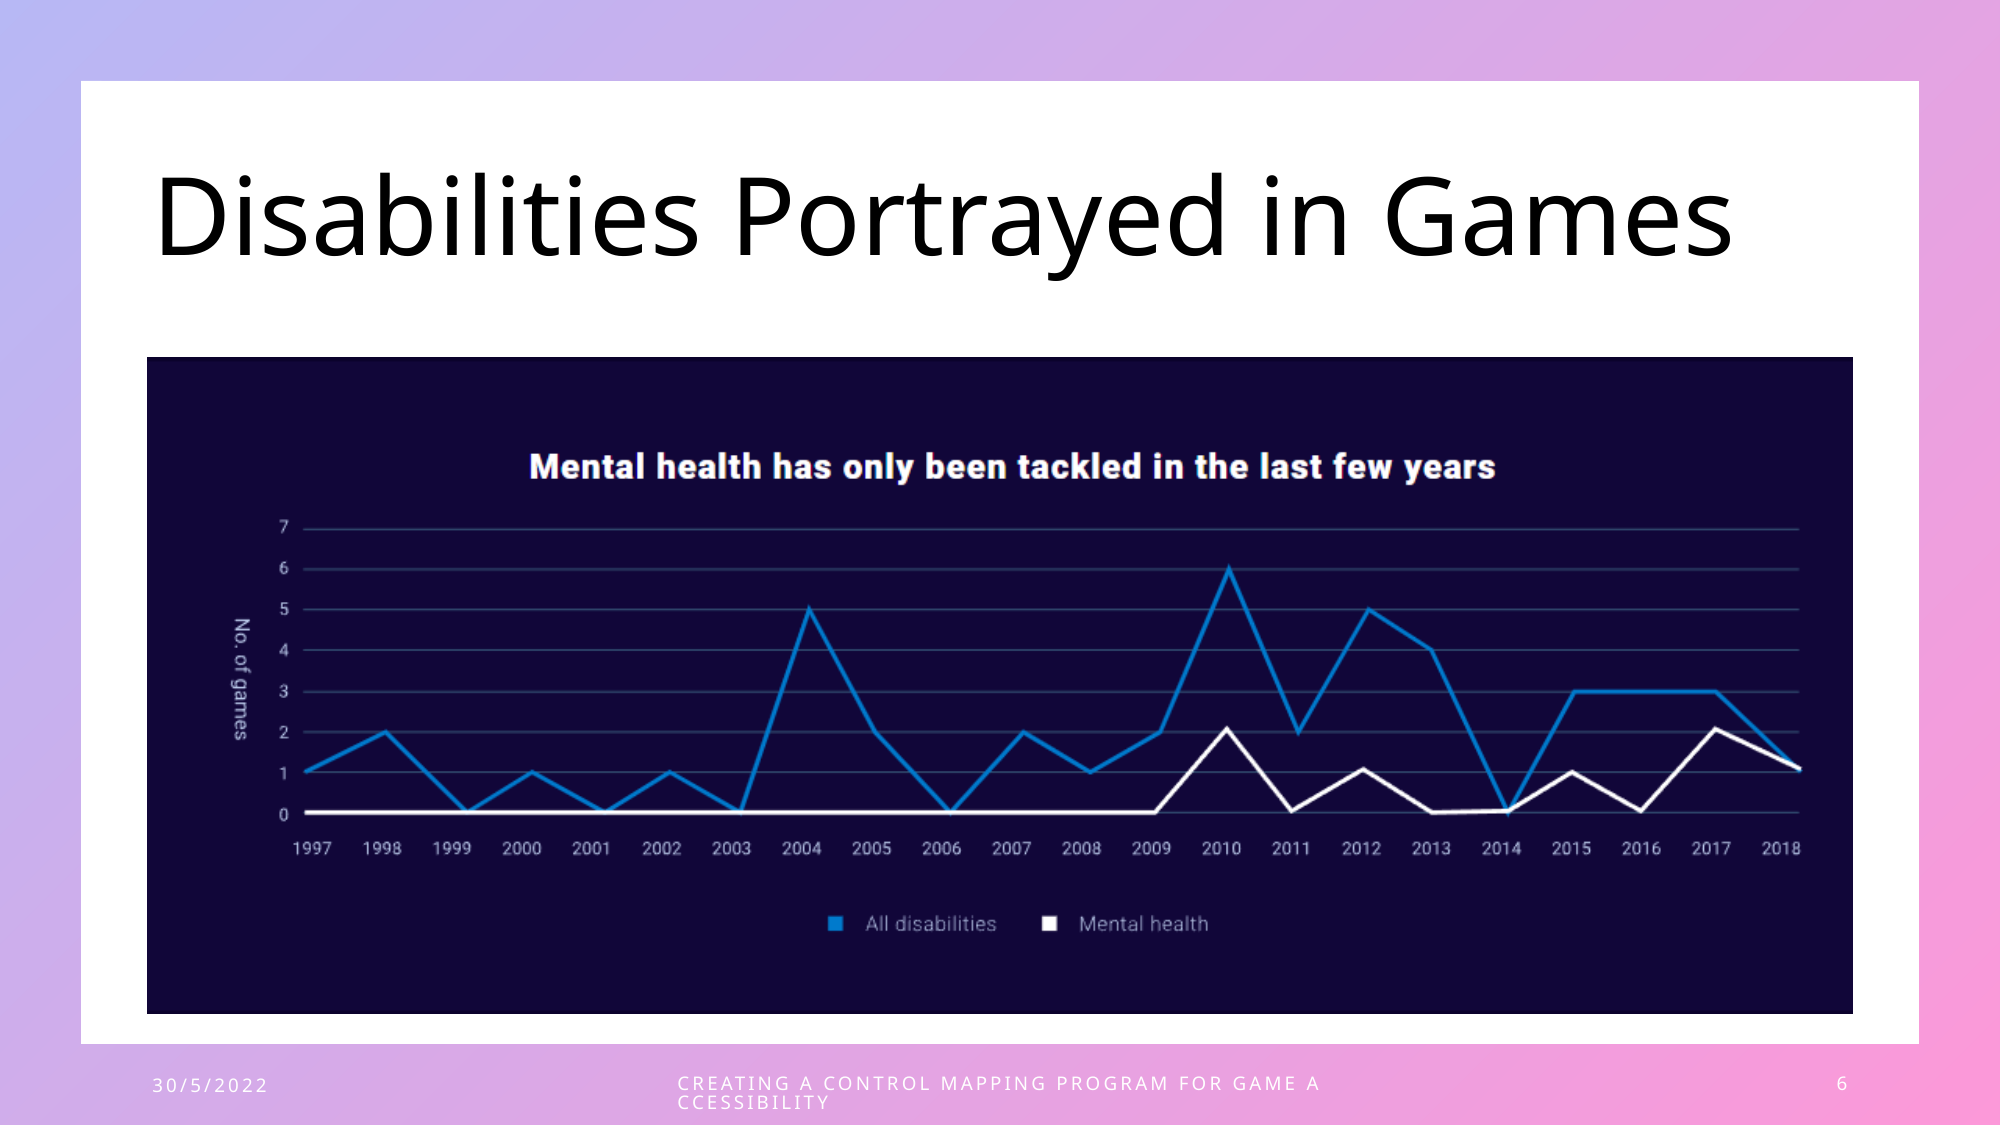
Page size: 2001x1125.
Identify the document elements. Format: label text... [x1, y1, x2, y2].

title Disabilities Portrayed in Games [137, 111, 1863, 330]
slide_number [137, 1054, 588, 1115]
footer Creating a Control Mapping Program for Game Accessibility [662, 1054, 1338, 1115]
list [147, 357, 1853, 1014]
slide_number 6 [1412, 1054, 1863, 1115]
